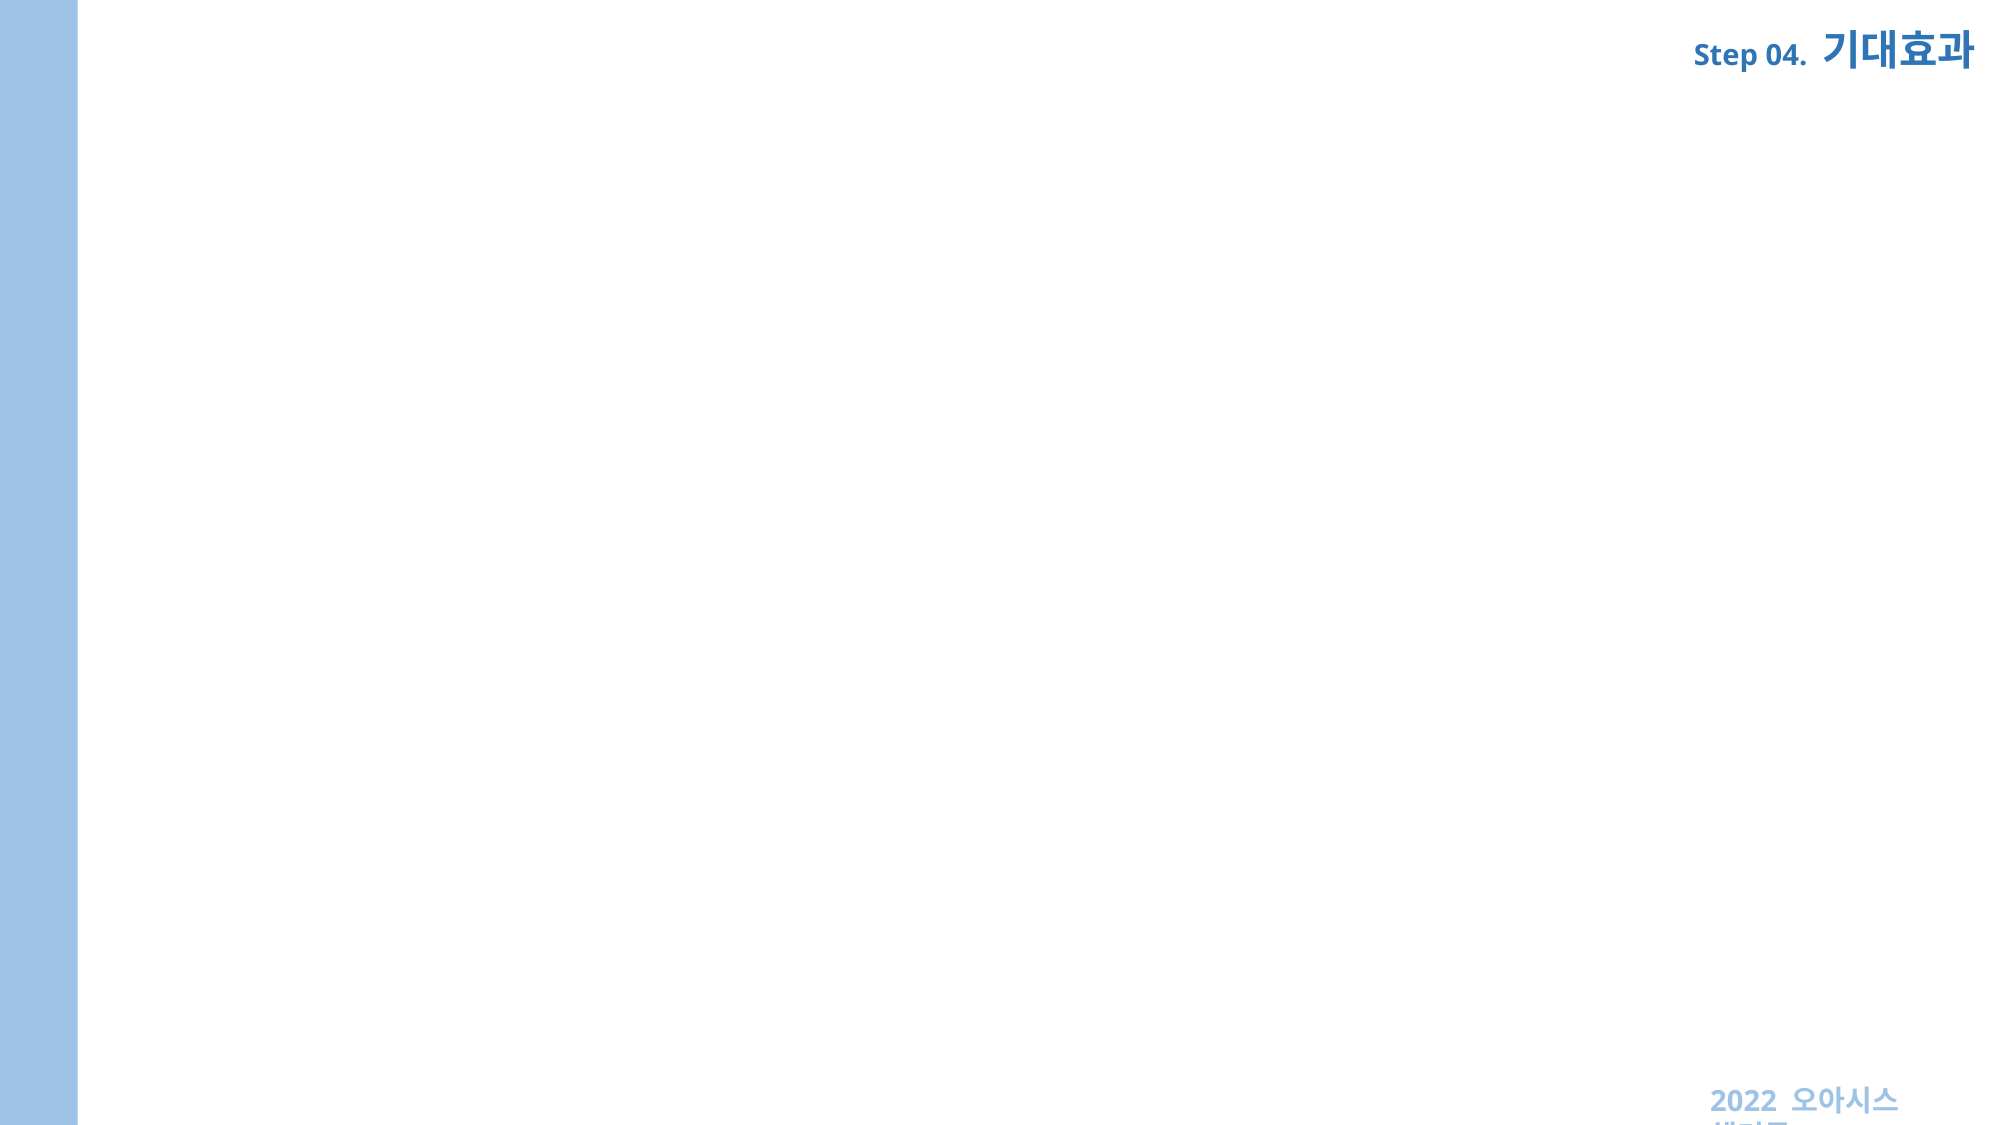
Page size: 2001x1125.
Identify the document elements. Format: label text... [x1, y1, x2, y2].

text_box [0, 0, 79, 1125]
text_box 2022 오아시스 해커톤 [1695, 1074, 2000, 1125]
text_box Step 04. 기대효과 [1381, 16, 1991, 81]
